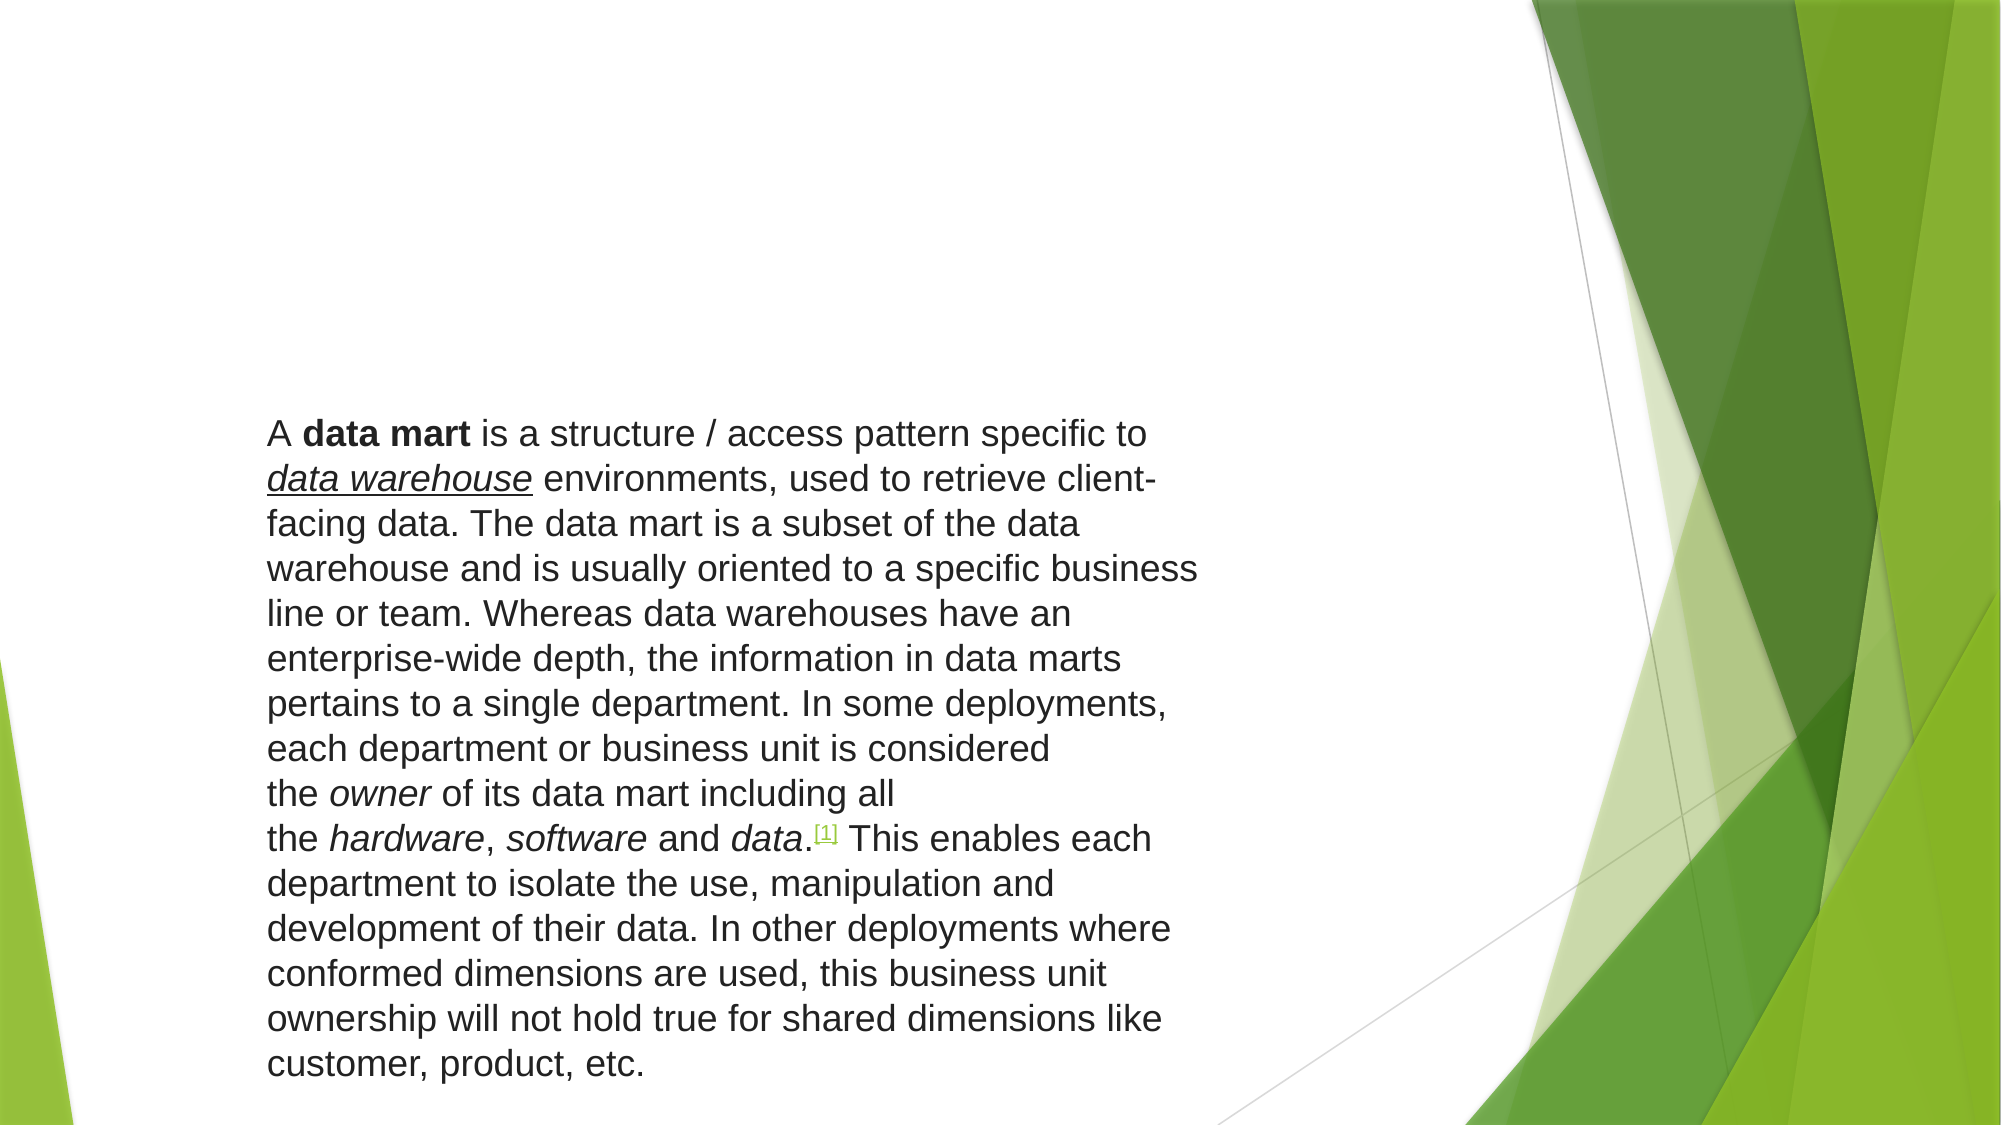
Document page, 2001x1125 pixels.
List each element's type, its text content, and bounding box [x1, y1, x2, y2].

text_box A data mart is a structure / access pattern specific to data warehouse environments, used to retrieve client-facing data. The data mart is a subset of the data warehouse and is usually oriented to a specific business line or team. Whereas data warehouses have an enterprise-wide depth, the information in data marts pertains to a single department. In some deployments, each department or business unit is considered the owner of its data mart including all the hardware, software and data.[1] This enables each department to isolate the use, manipulation and development of their data. In other deployments where conformed dimensions are used, this business unit ownership will not hold true for shared dimensions like customer, product, etc. [252, 401, 1253, 1092]
